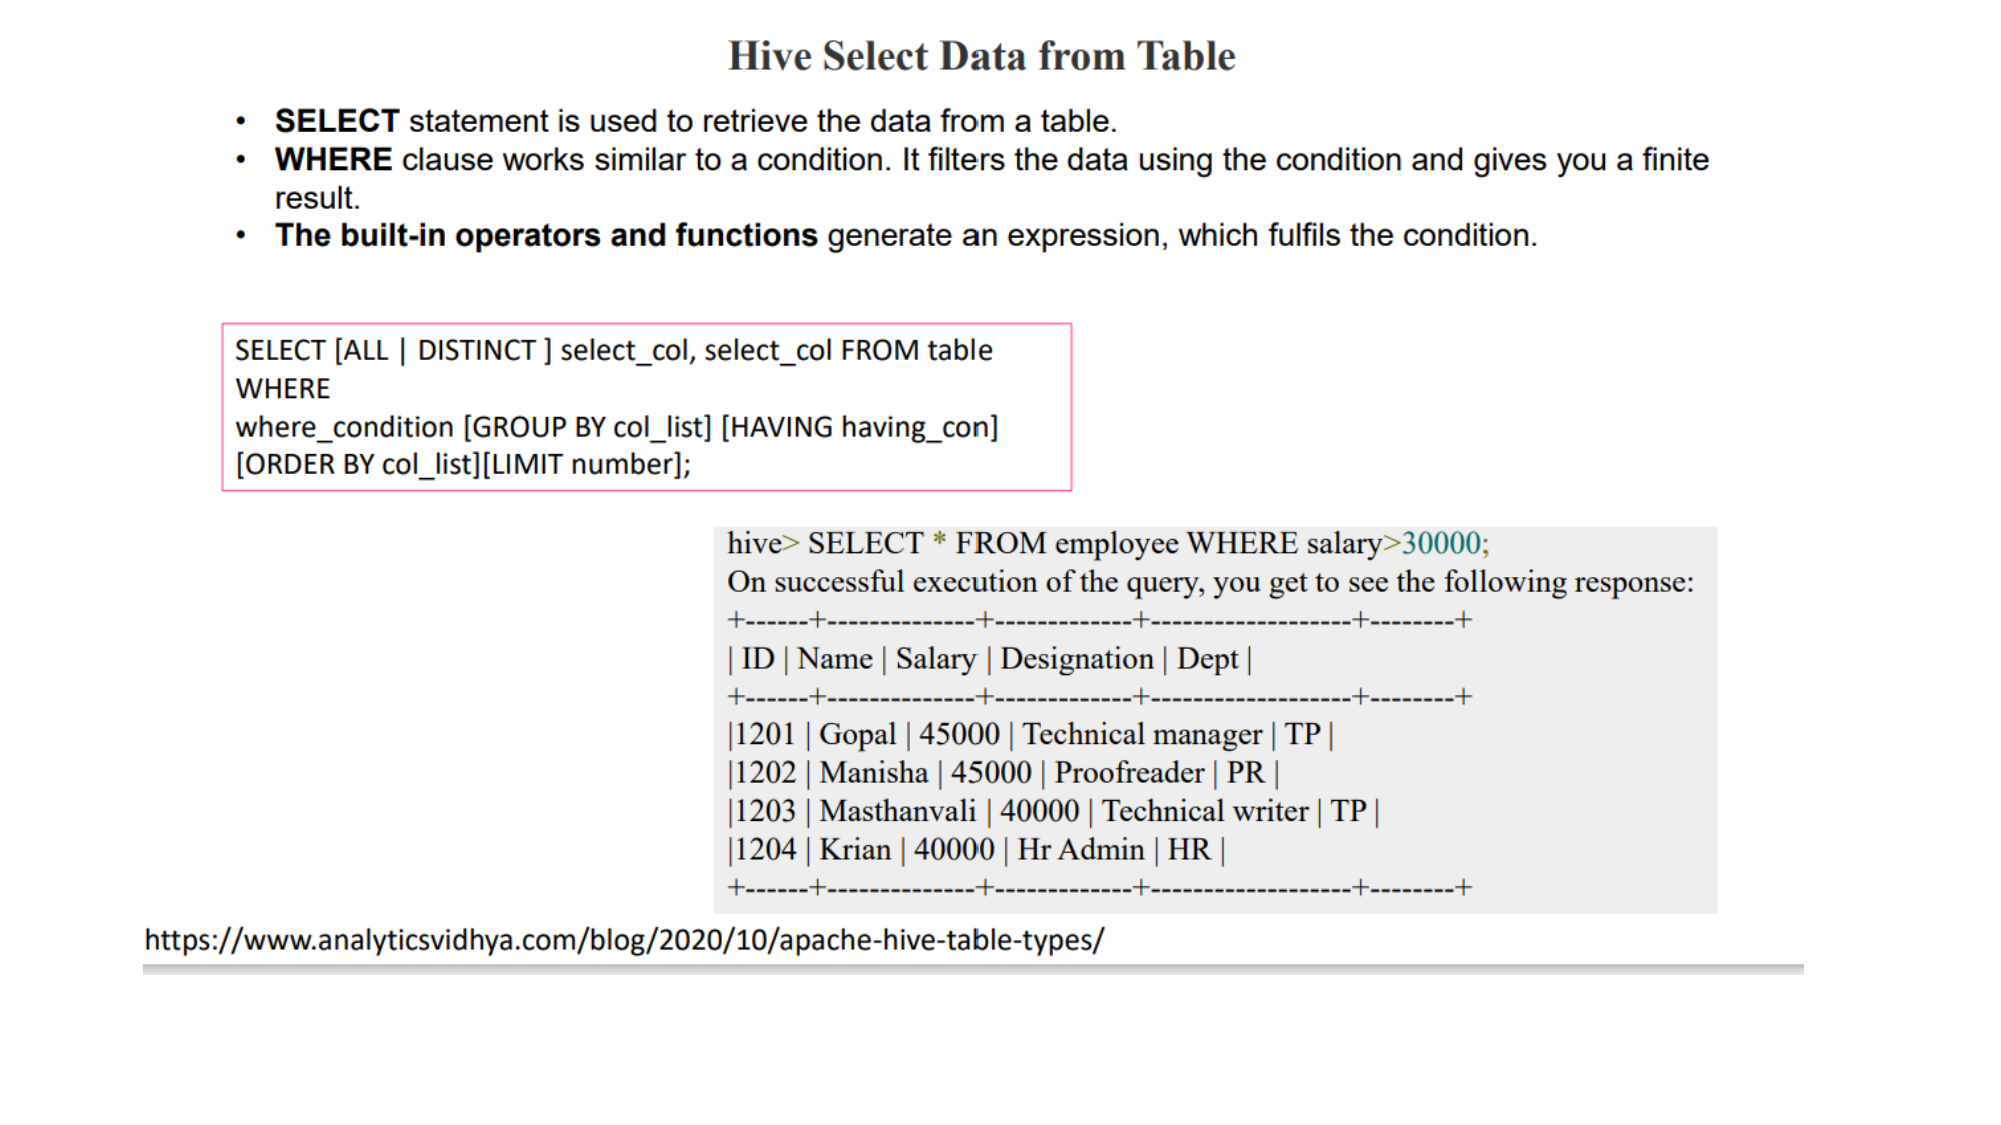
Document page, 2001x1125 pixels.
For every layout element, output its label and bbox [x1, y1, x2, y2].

picture [142, 18, 1804, 975]
